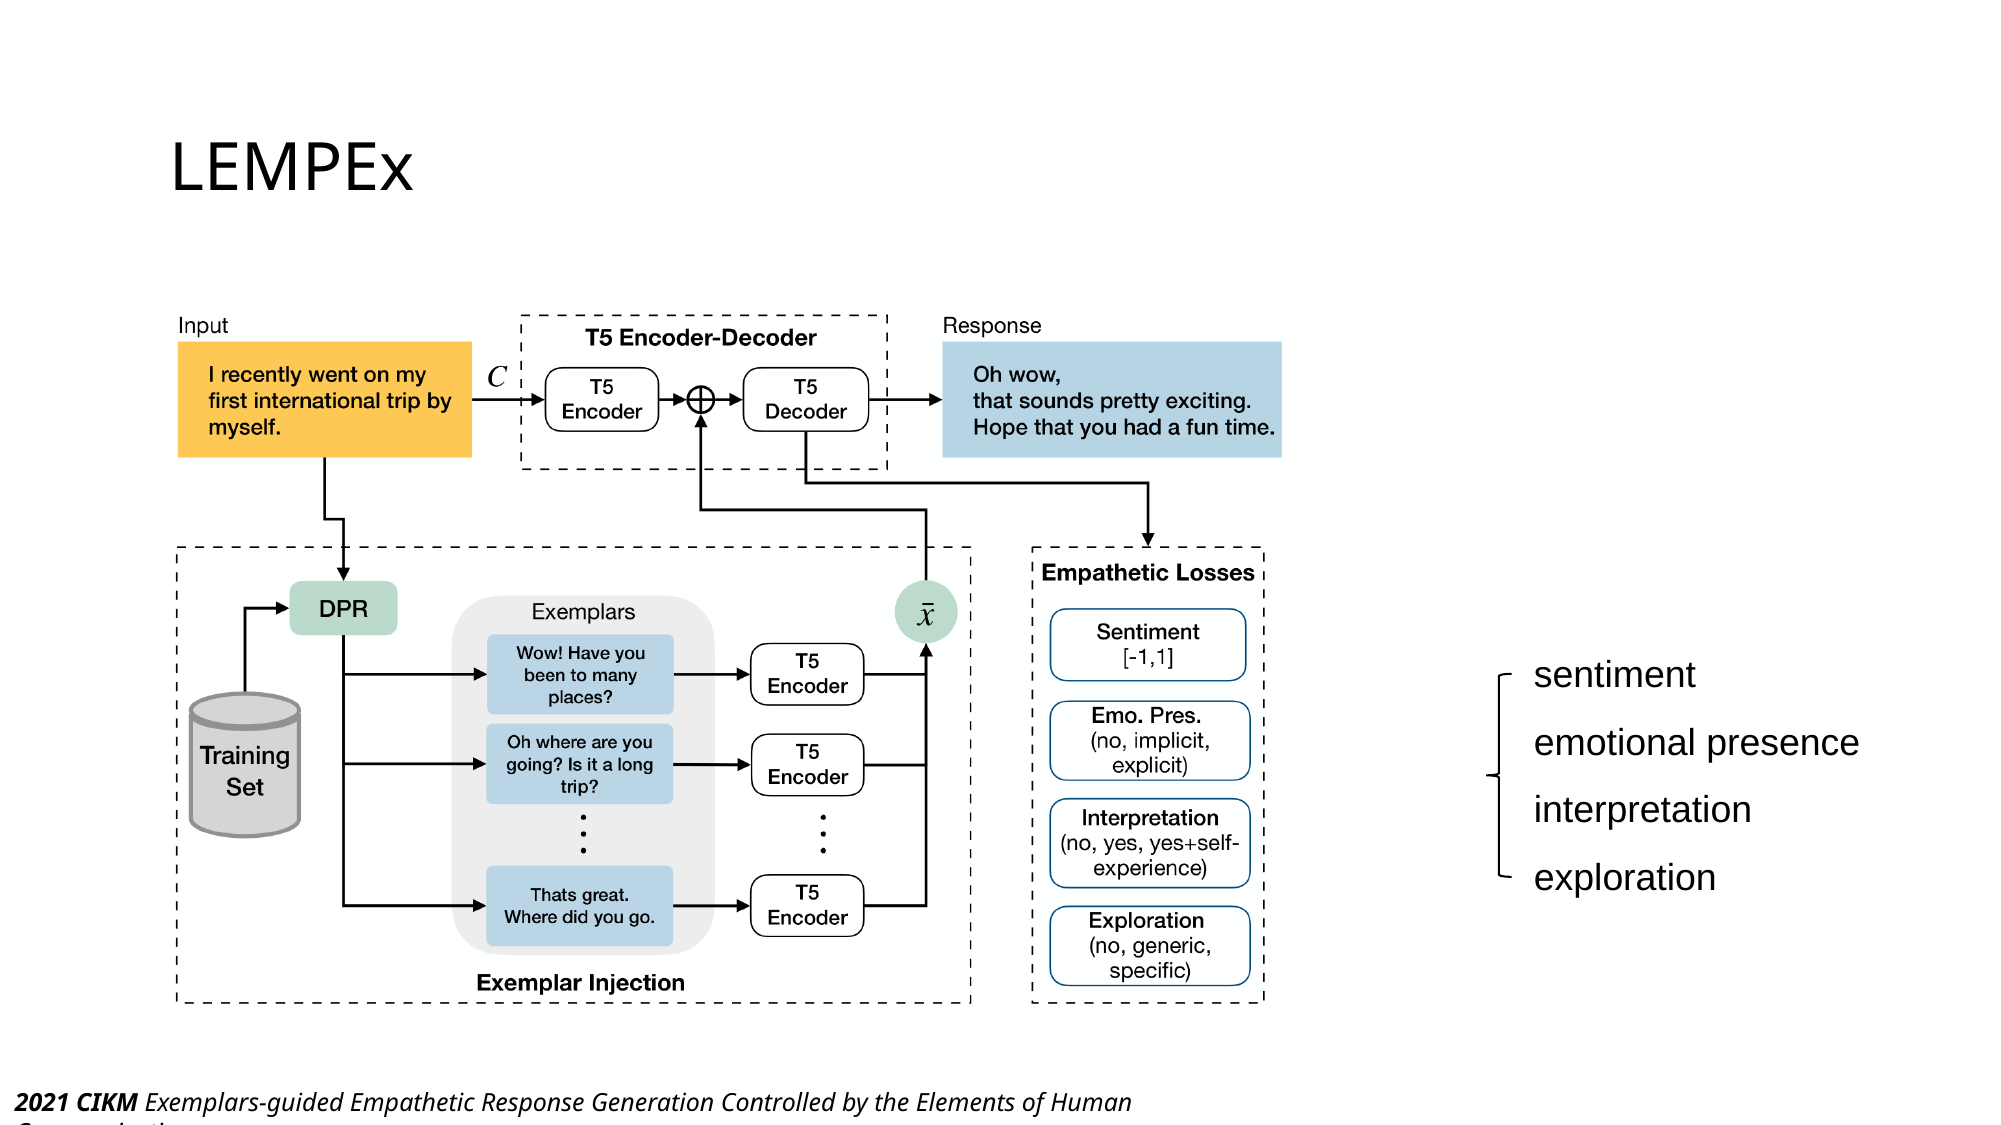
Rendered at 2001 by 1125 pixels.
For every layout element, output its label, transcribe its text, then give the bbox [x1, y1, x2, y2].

text_box [1486, 672, 1512, 878]
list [161, 300, 1287, 1015]
text_box sentiment emotional presence interpretation exploration [1519, 620, 1930, 905]
text_box 2021 CIKM Exemplars-guided Empathetic Response Generation Controlled by the Elements of Human Communication [0, 1079, 1333, 1125]
title LEMPEx [137, 59, 1863, 278]
